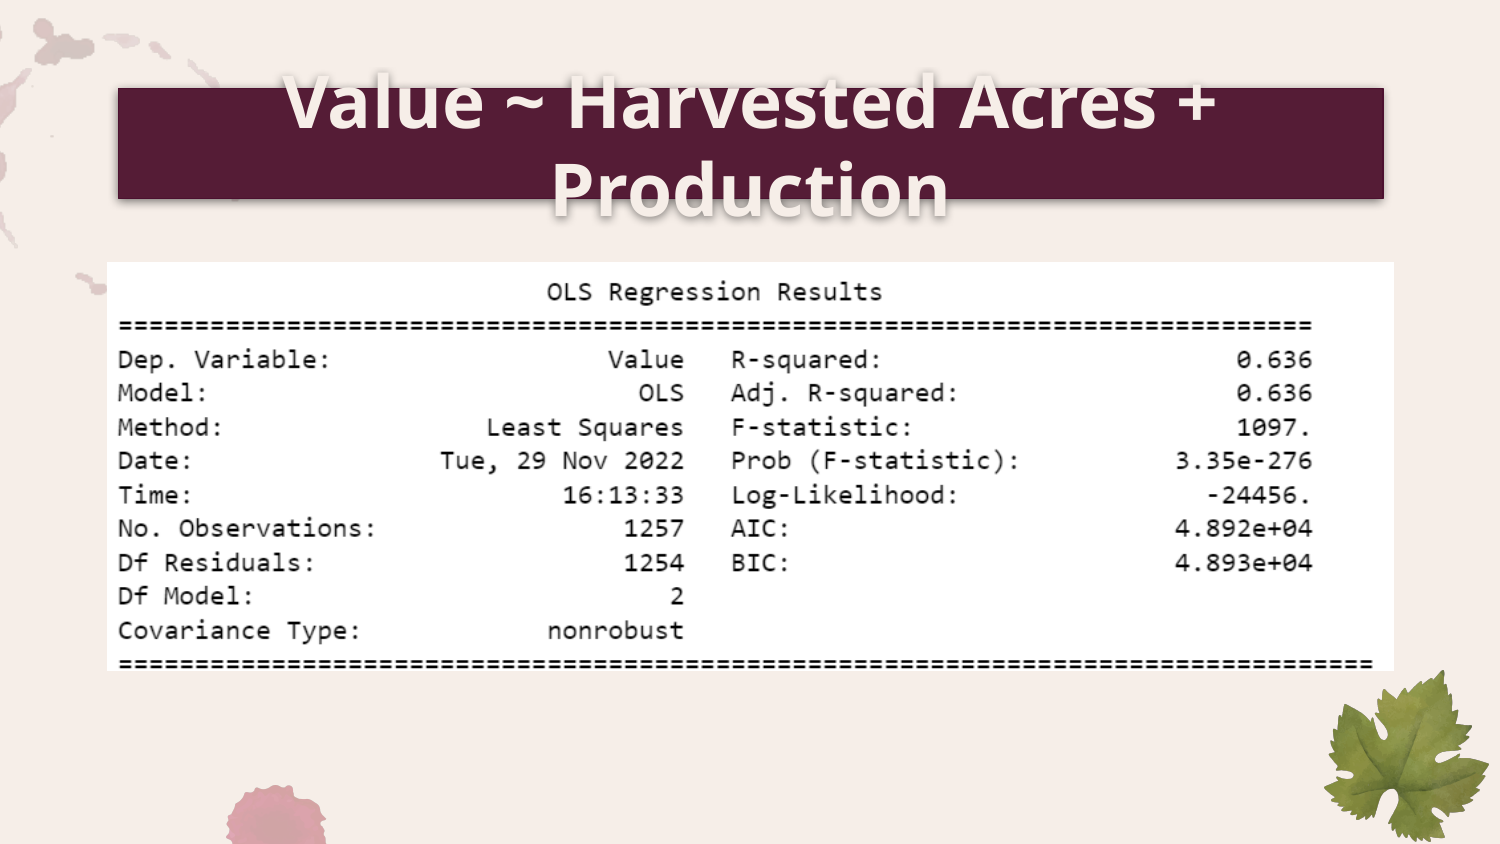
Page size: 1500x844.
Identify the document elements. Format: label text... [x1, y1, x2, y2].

title Value ~ Harvested Acres + Production [234, 88, 1384, 199]
picture [225, 785, 327, 844]
picture [0, 0, 1489, 842]
